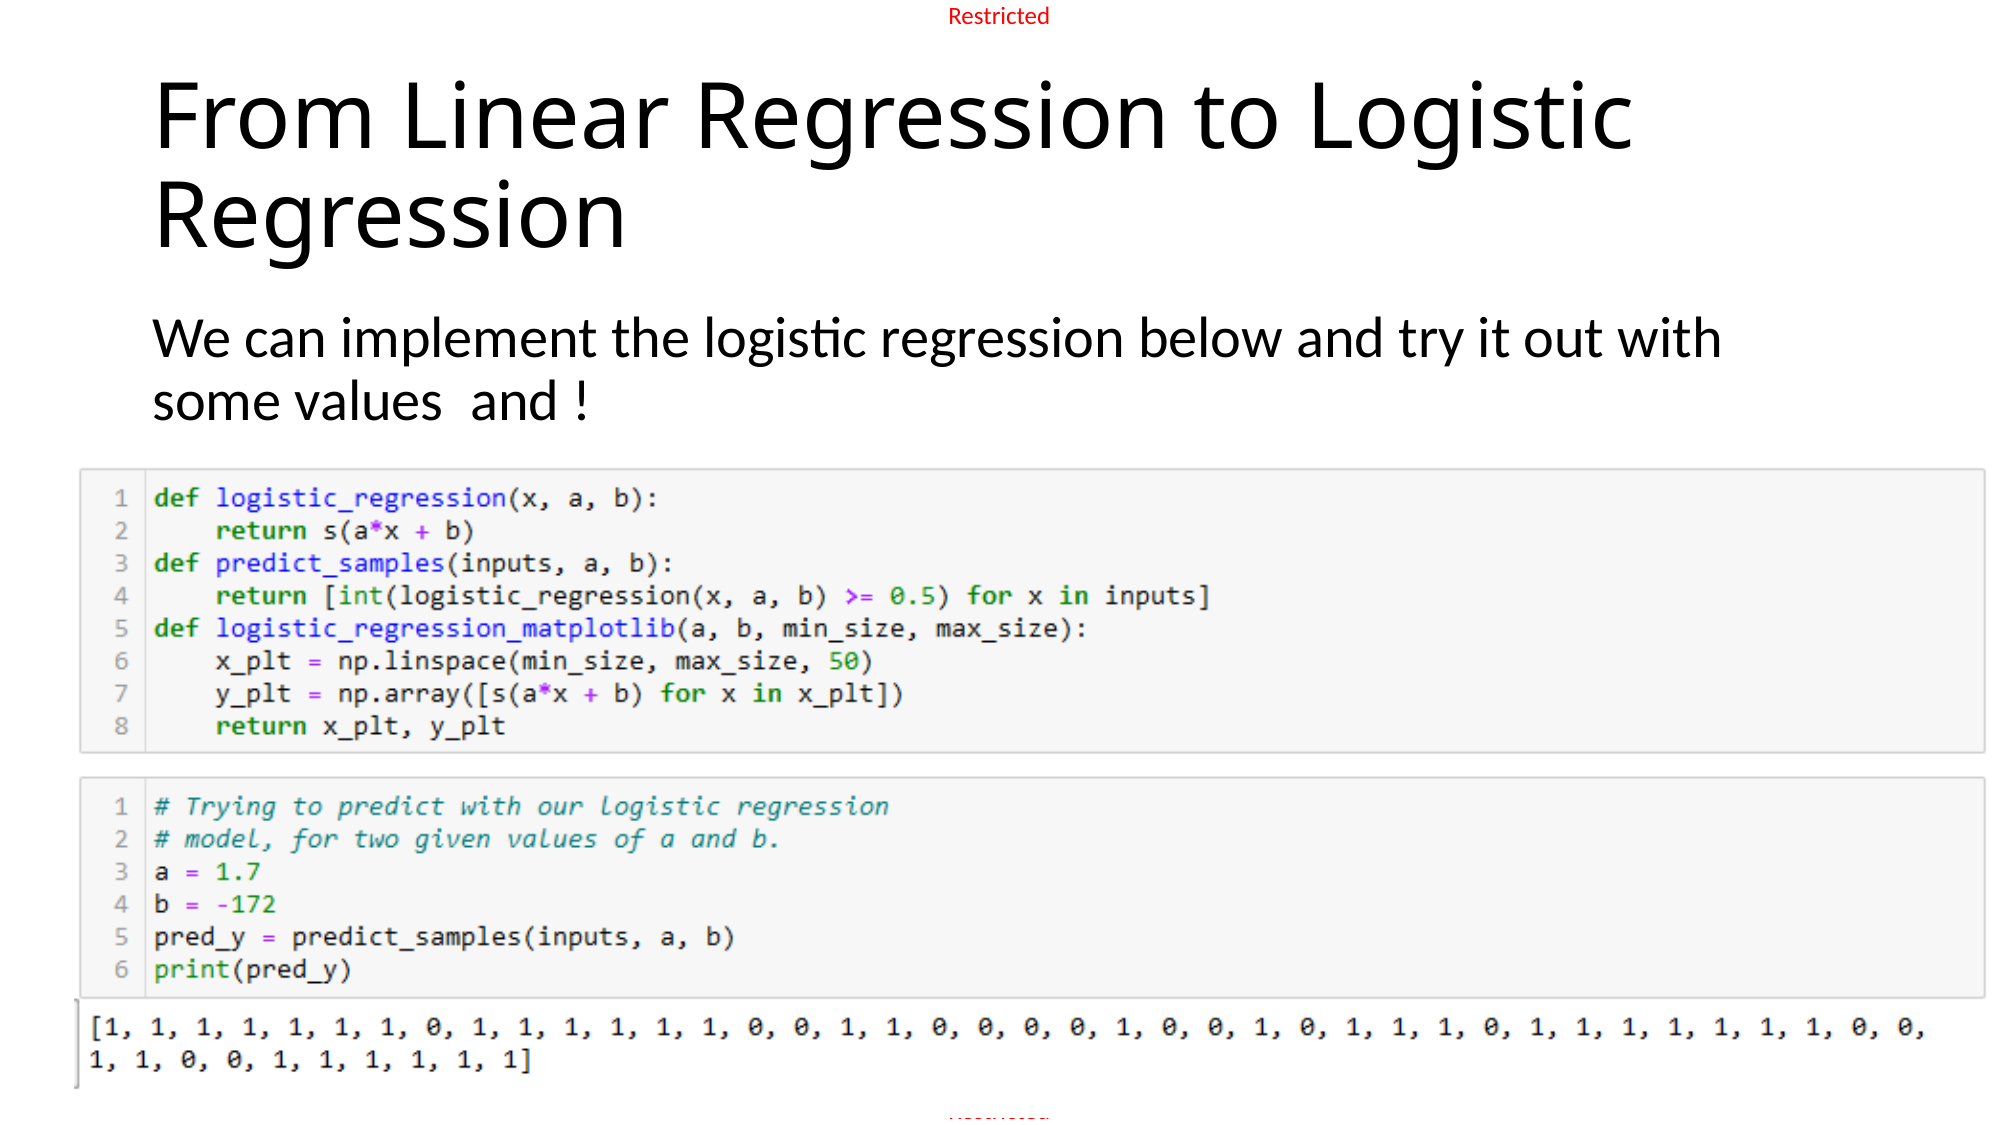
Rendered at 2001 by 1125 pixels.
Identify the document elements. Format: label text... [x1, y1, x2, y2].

picture [74, 461, 1990, 1118]
title From Linear Regression to Logistic Regression [137, 59, 1863, 278]
